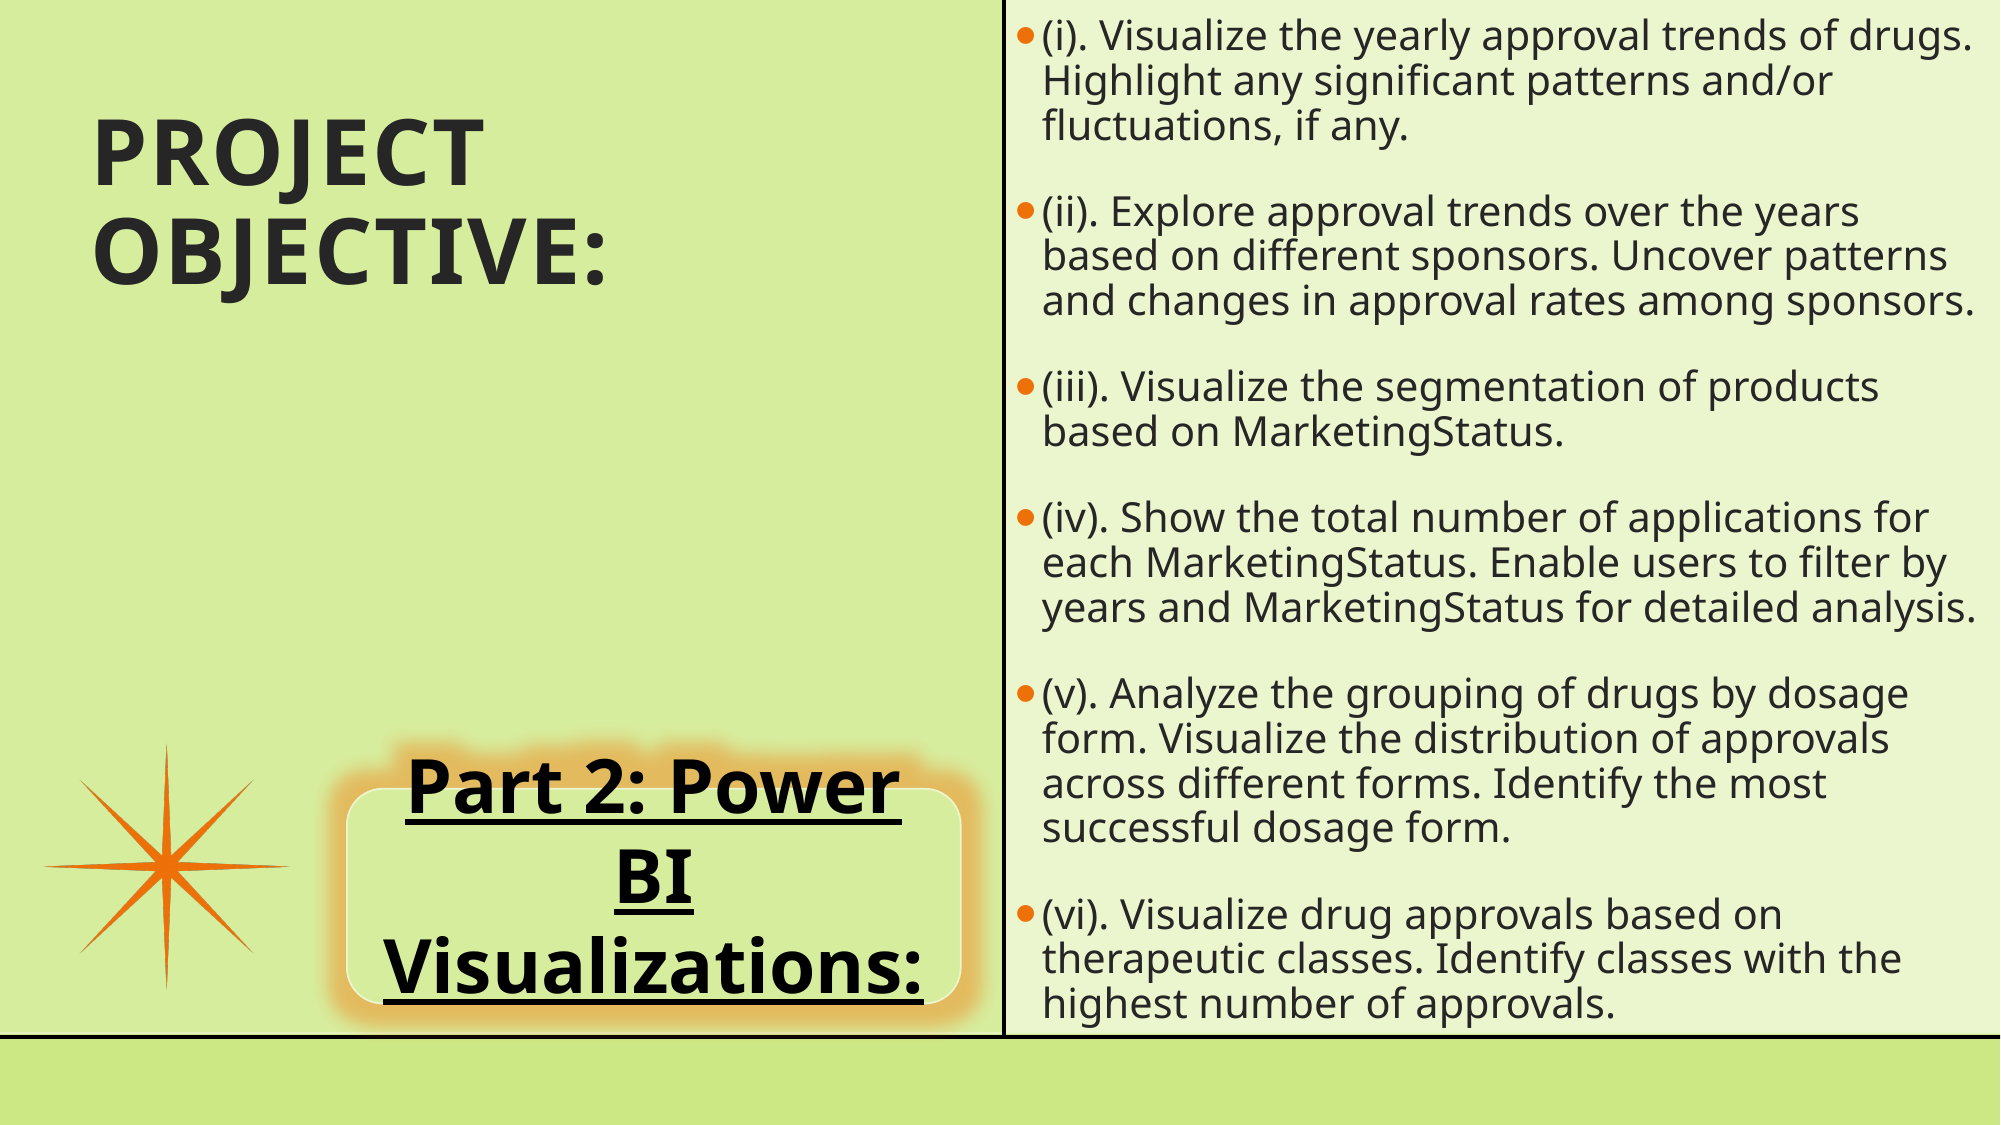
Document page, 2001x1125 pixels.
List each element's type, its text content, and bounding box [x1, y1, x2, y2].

list (i). Visualize the yearly approval trends of drugs. Highlight any significant patterns and/or fluctuations, if any. (ii). Explore approval trends over the years based on different sponsors. Uncover patterns and changes in approval rates among sponsors. (iii). Visualize the segmentation of products based on MarketingStatus. (iv). Show the total number of applications for each MarketingStatus. Enable users to filter by years and MarketingStatus for detailed analysis. (v). Analyze the grouping of drugs by dosage form. Visualize the distribution of approvals across different forms. Identify the most successful dosage form. (vi). Visualize drug approvals based on therapeutic classes. Identify classes with the highest number of approvals. [999, 0, 2000, 1043]
title Project Objective: [75, 75, 922, 337]
text_box Part 2: Power BI Visualizations: [346, 787, 962, 1005]
picture [32, 732, 301, 1001]
